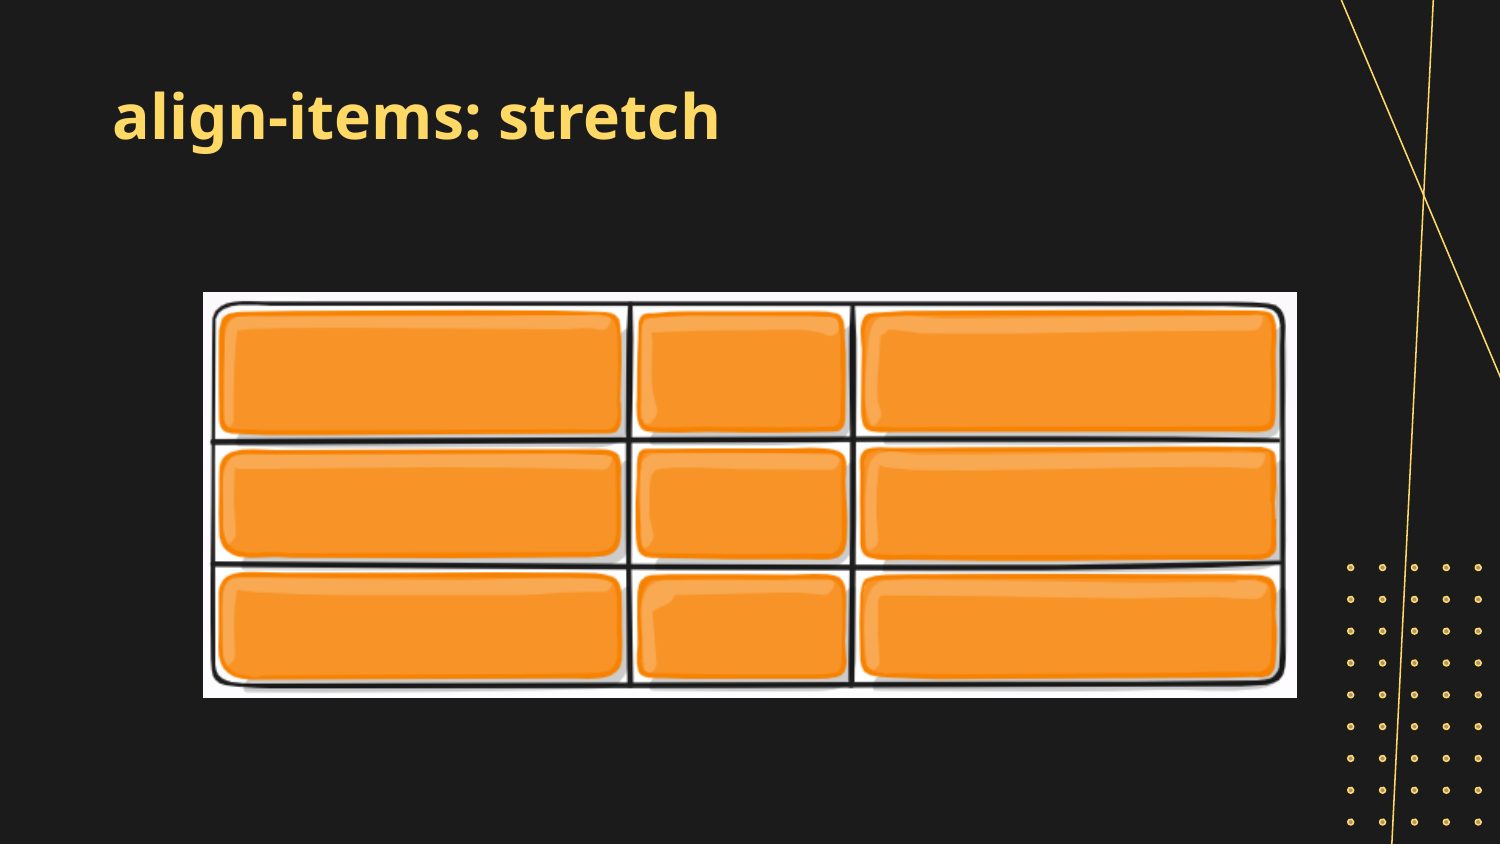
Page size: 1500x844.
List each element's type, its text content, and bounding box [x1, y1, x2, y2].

title align-items: stretch [97, 61, 885, 156]
picture [202, 292, 1298, 698]
